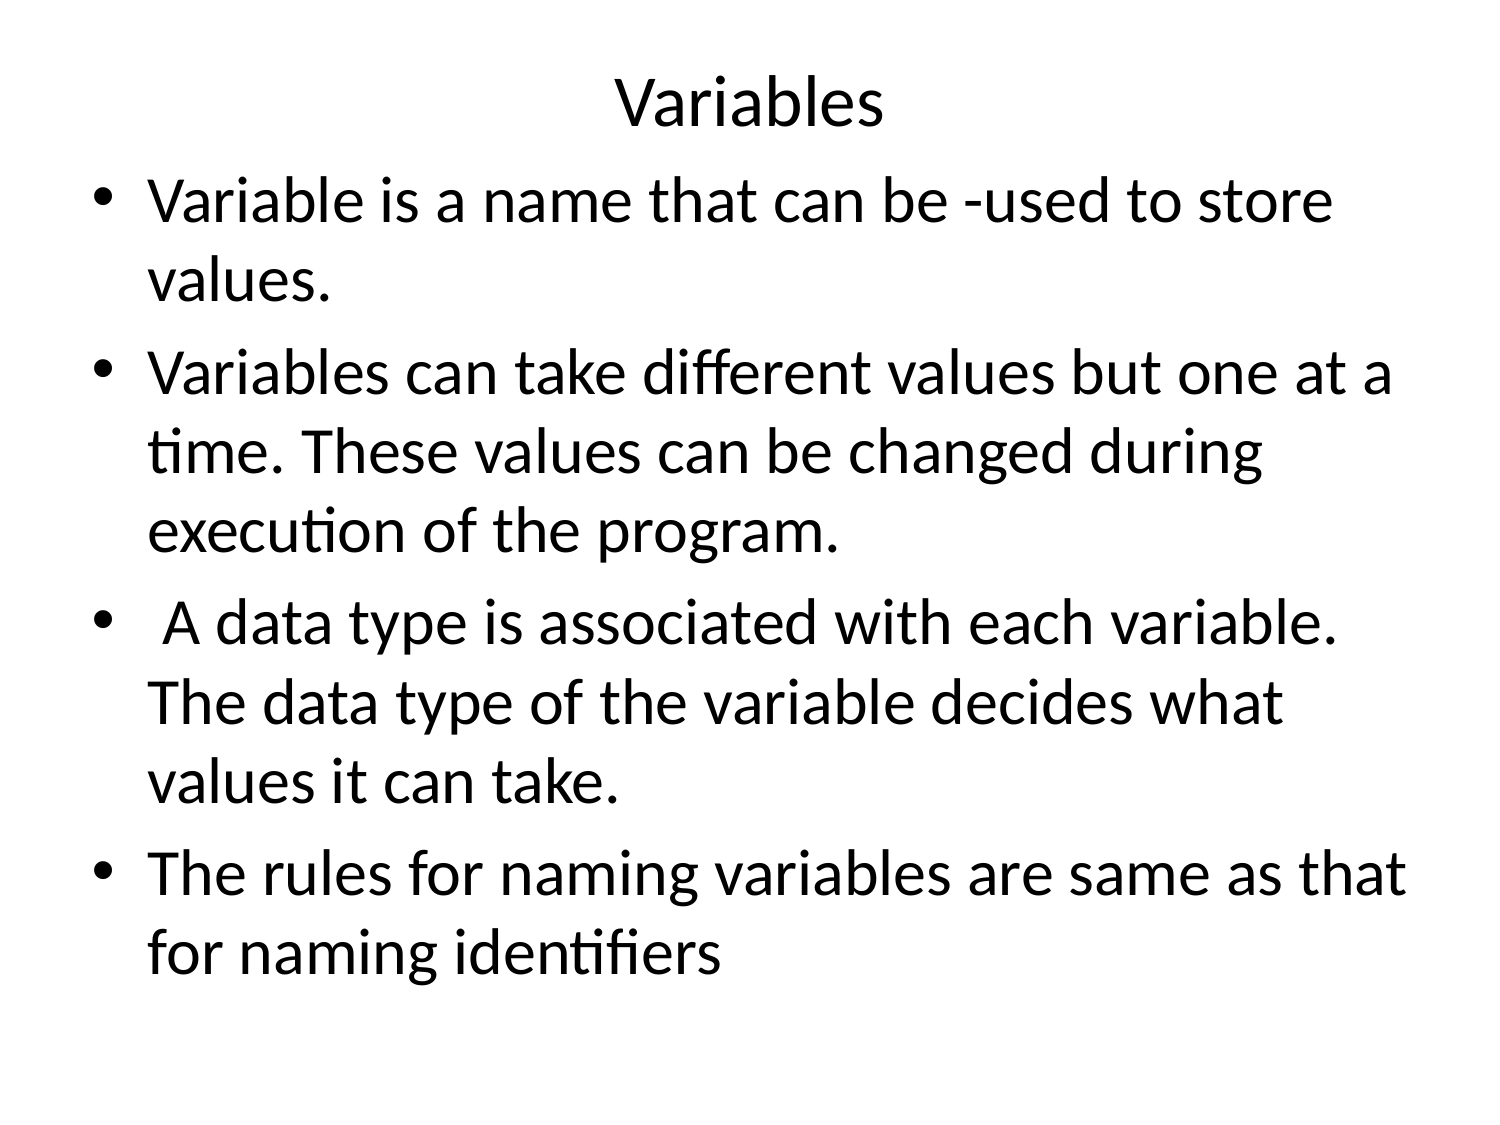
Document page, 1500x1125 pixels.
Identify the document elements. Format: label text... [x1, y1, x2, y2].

list Variable is a name that can be -used to store values. Variables can take different values but one at a time. These values can be changed during execution of the program. A data type is associated with each variable. The data type of the variable decides what values it can take. The rules for naming variables are same as that for naming identifiers [76, 149, 1427, 998]
title Variables [75, 45, 1425, 149]
